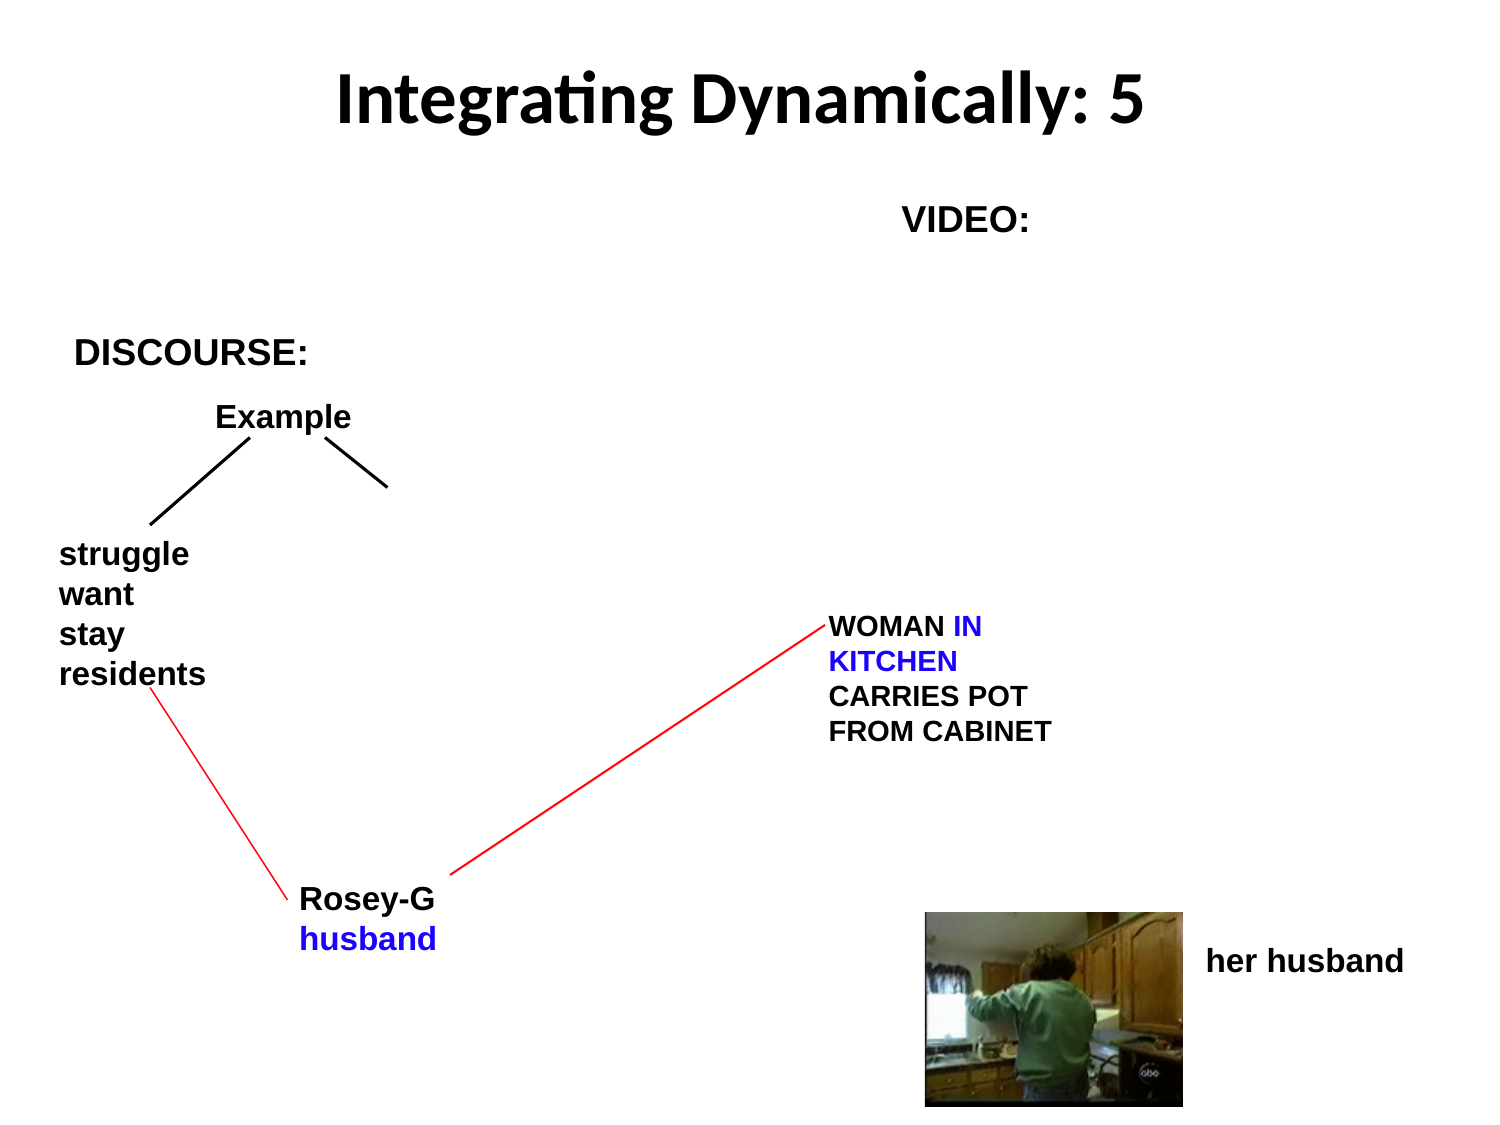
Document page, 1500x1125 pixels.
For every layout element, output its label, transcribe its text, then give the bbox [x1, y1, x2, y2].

text_box her husband [1190, 932, 1420, 987]
text_box struggle want stay residents [43, 524, 222, 700]
text_box Example [200, 387, 367, 443]
text_box DISCOURSE: [59, 320, 324, 380]
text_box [924, 912, 1184, 1107]
title Integrating Dynamically: 5 [112, 0, 1388, 188]
text_box WOMAN IN KITCHEN CARRIES POT FROM CABINET [813, 599, 1068, 790]
text_box Rosey-G husband [284, 749, 453, 965]
text_box VIDEO: [886, 187, 1046, 248]
